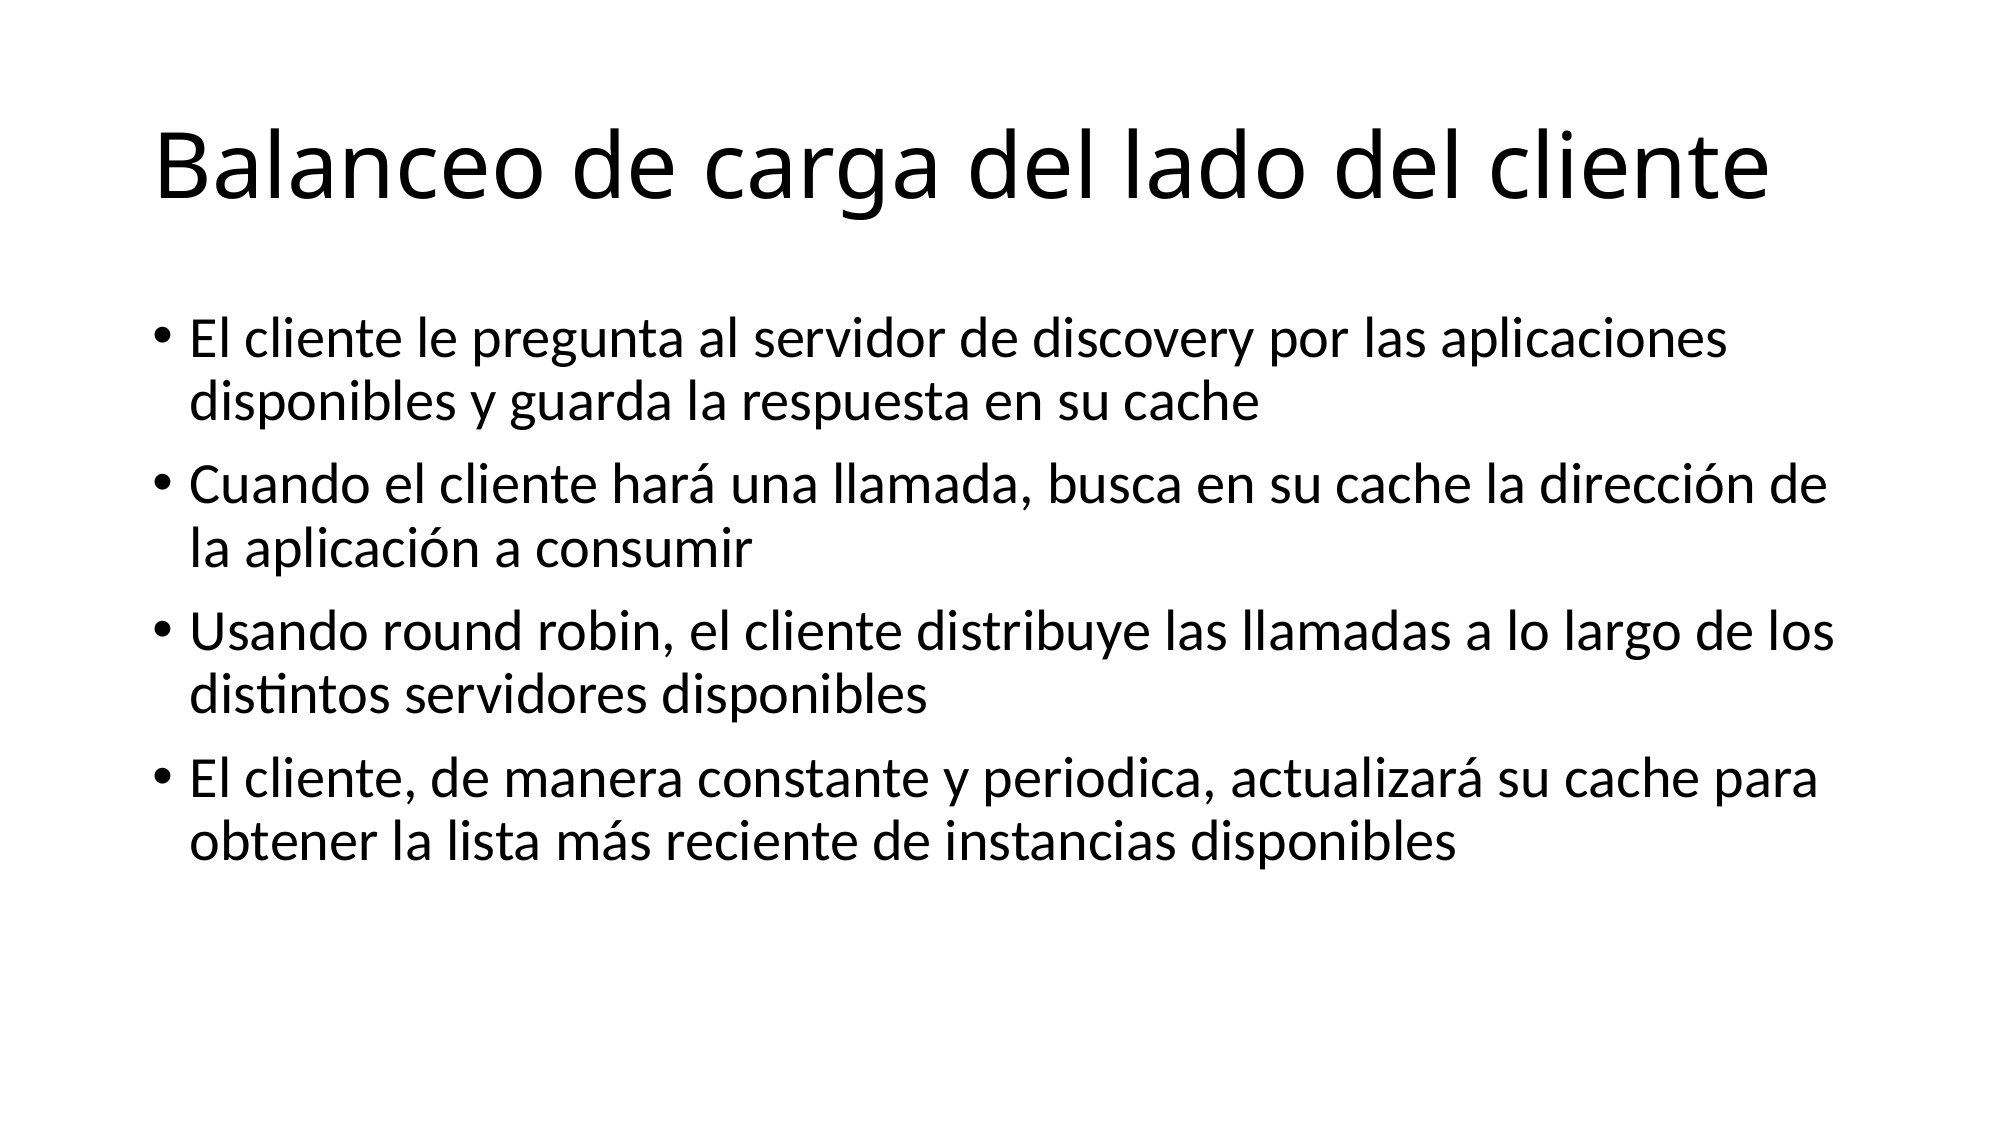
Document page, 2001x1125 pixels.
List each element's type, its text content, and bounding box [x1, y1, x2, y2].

list El cliente le pregunta al servidor de discovery por las aplicaciones disponibles y guarda la respuesta en su cache Cuando el cliente hará una llamada, busca en su cache la dirección de la aplicación a consumir Usando round robin, el cliente distribuye las llamadas a lo largo de los distintos servidores disponibles El cliente, de manera constante y periodica, actualizará su cache para obtener la lista más reciente de instancias disponibles [137, 299, 1863, 1014]
title Balanceo de carga del lado del cliente [137, 59, 1863, 278]
